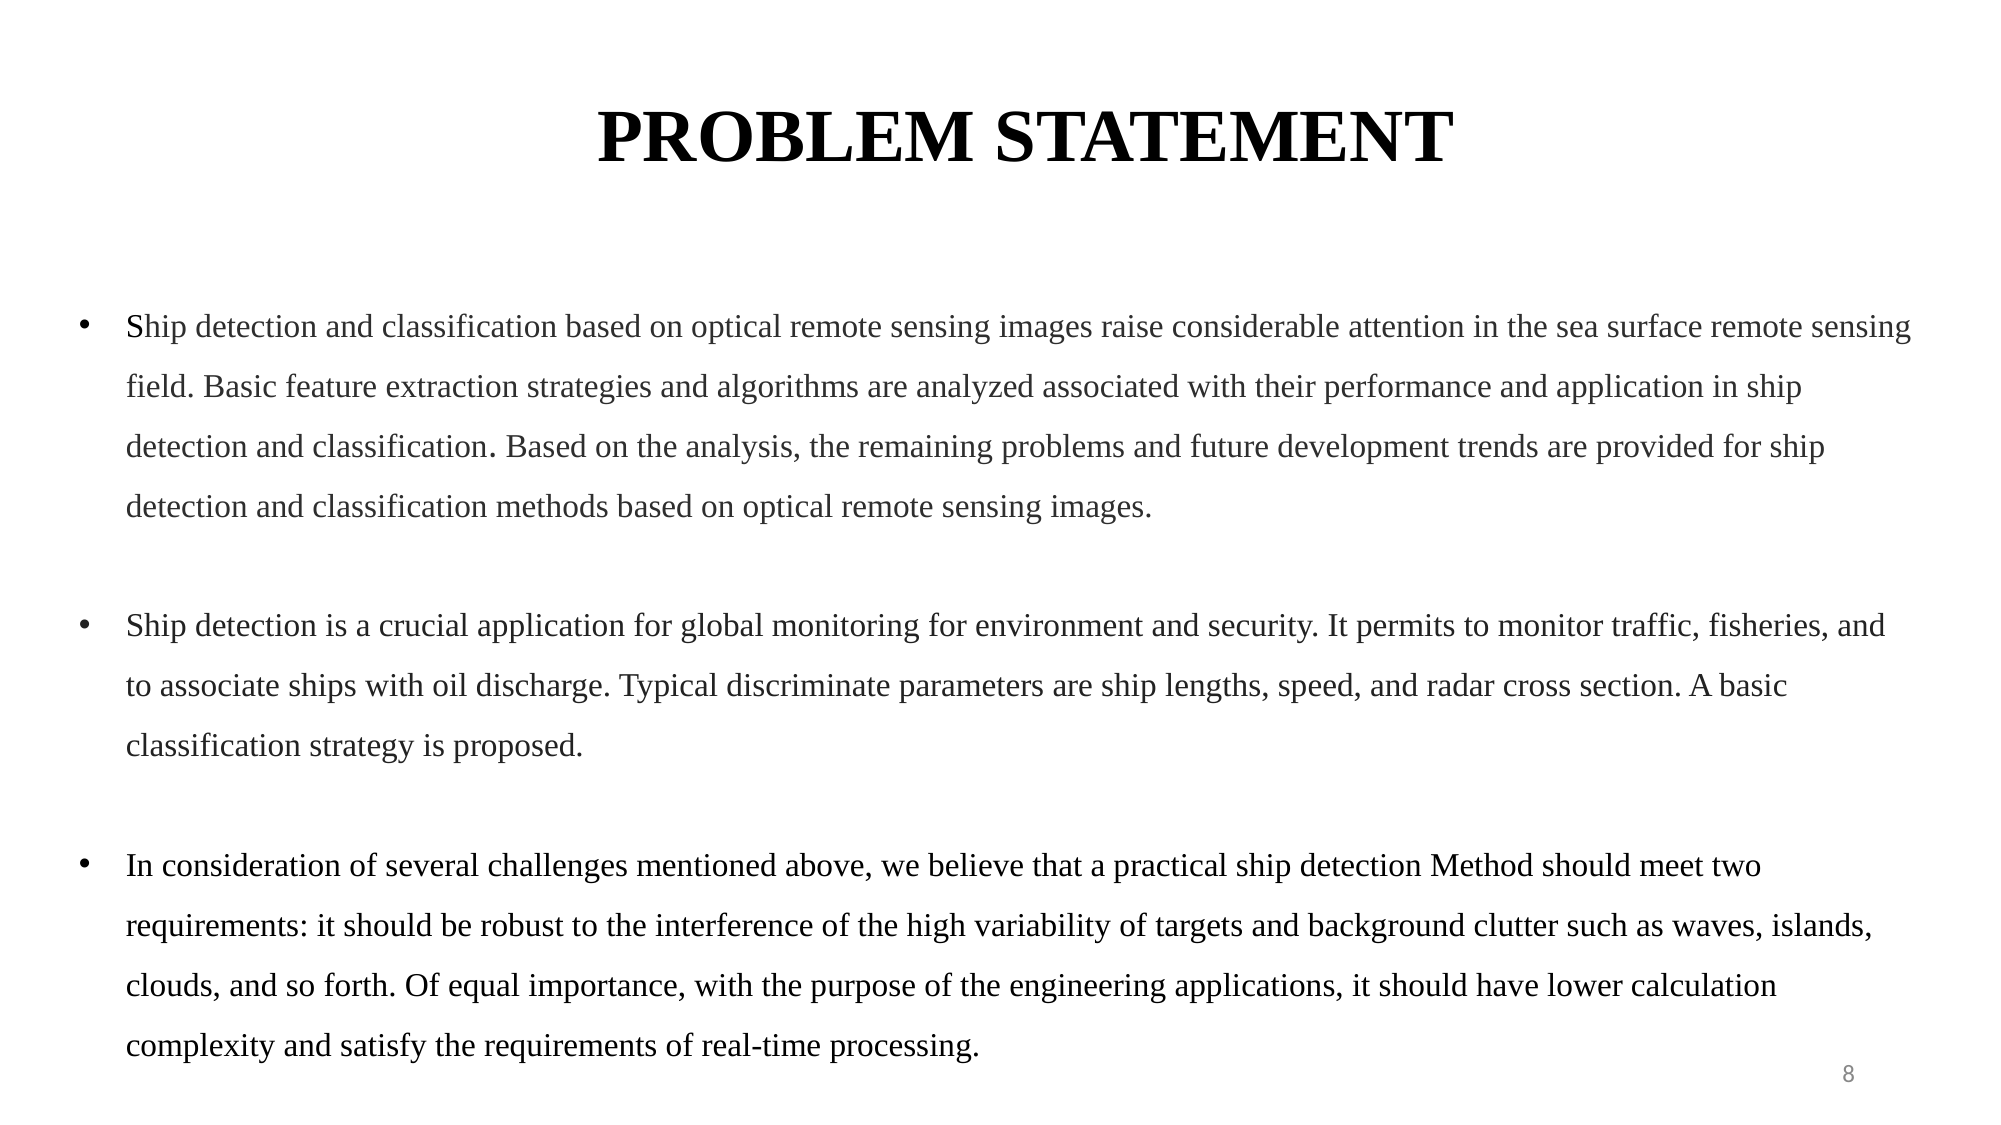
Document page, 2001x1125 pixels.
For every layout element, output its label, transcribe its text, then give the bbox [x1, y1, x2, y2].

text_box Ship detection and classification based on optical remote sensing images raise considerable attention in the sea surface remote sensing field. Basic feature extraction strategies and algorithms are analyzed associated with their performance and application in ship detection and classification. Based on the analysis, the remaining problems and future development trends are provided for ship detection and classification methods based on optical remote sensing images. Ship detection is a crucial application for global monitoring for environment and security. It permits to monitor traffic, fisheries, and to associate ships with oil discharge. Typical discriminate parameters are ship lengths, speed, and radar cross section. A basic classification strategy is proposed. In consideration of several challenges mentioned above, we believe that a practical ship detection Method should meet two requirements: it should be robust to the interference of the high variability of targets and background clutter such as waves, islands, clouds, and so forth. Of equal importance, with the purpose of the engineering applications, it should have lower calculation complexity and satisfy the requirements of real-time processing. [71, 276, 1929, 1071]
text_box PROBLEM STATEMENT [152, 78, 1899, 184]
slide_number 8 [1831, 1050, 1863, 1096]
